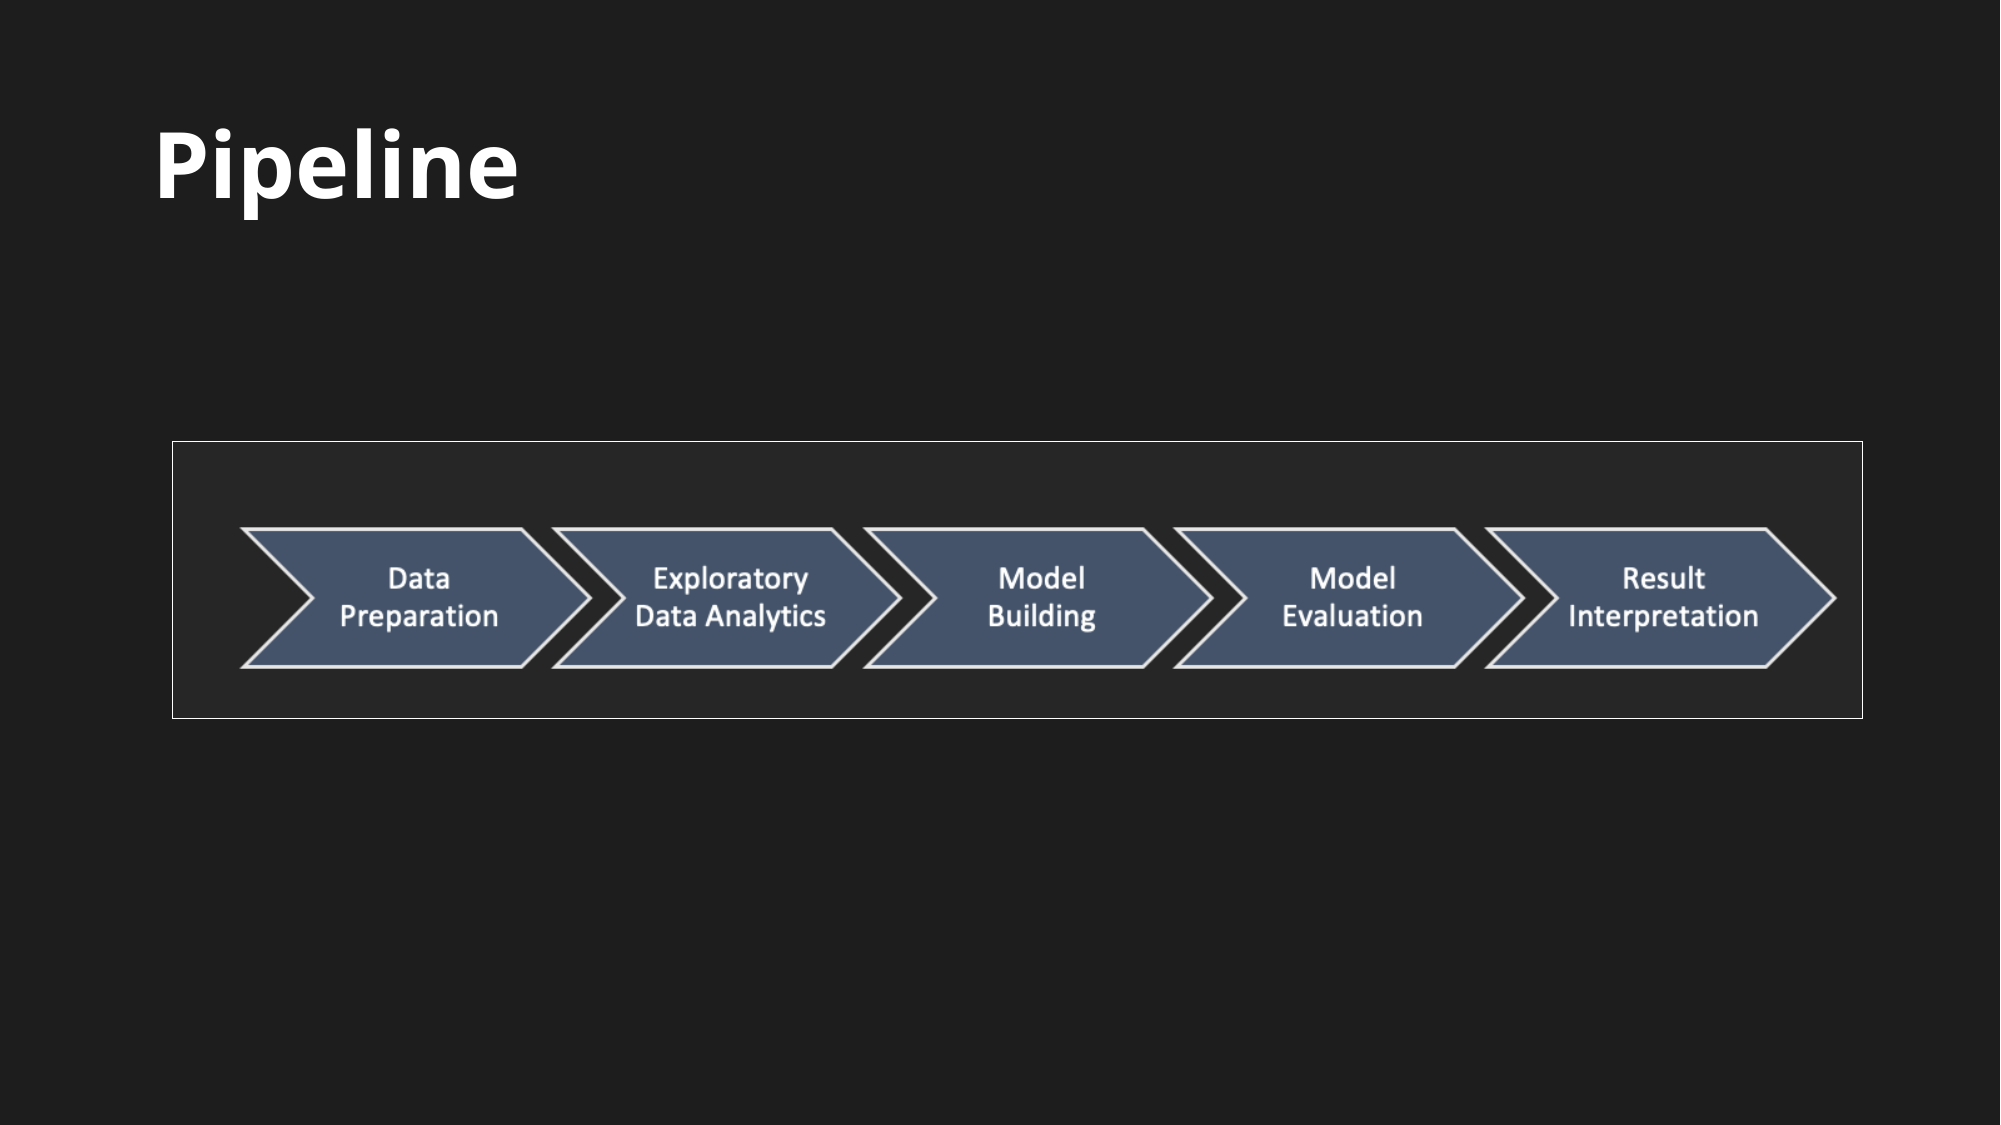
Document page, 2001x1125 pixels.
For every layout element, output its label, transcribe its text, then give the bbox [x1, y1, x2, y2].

title Pipeline [137, 59, 1863, 278]
picture [172, 441, 1863, 719]
